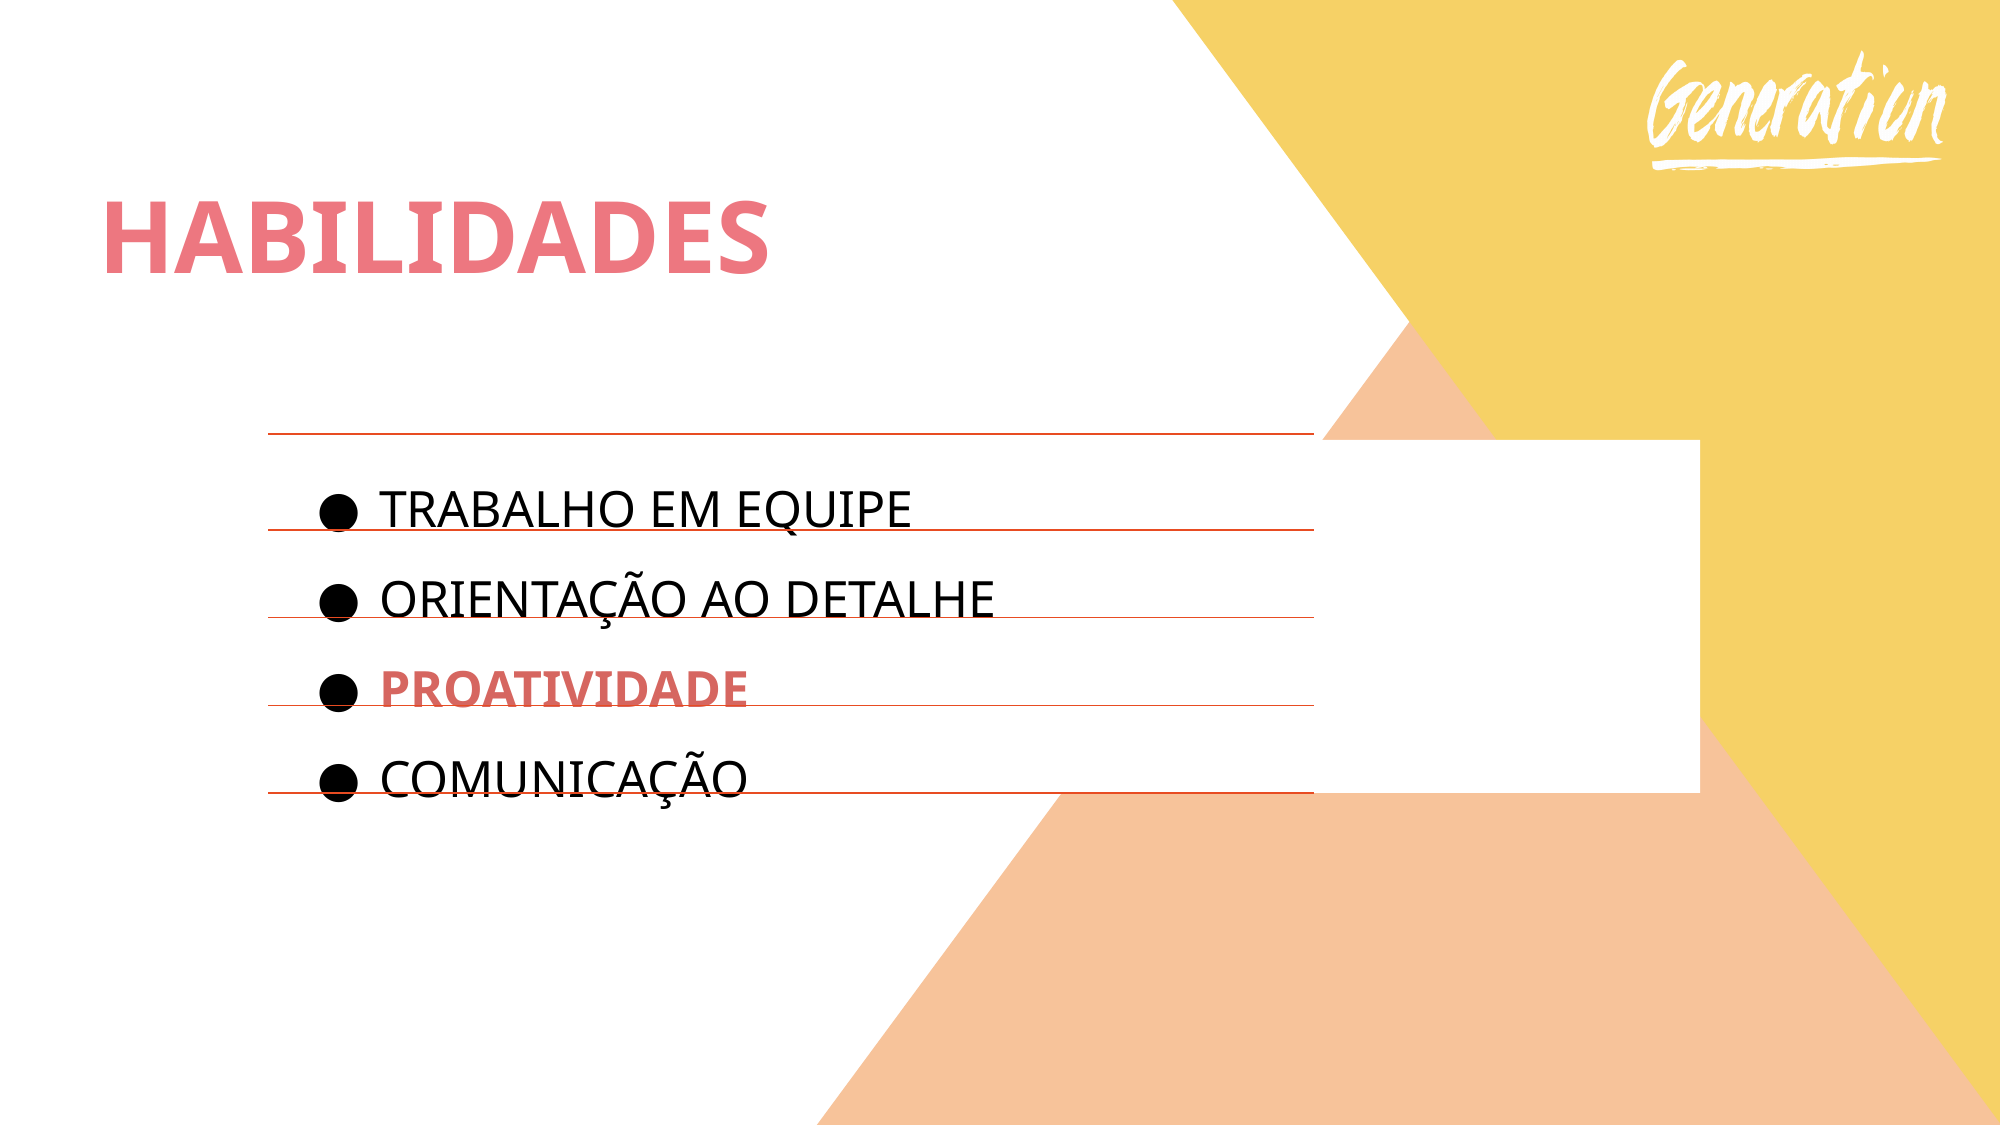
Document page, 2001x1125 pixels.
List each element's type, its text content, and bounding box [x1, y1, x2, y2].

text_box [816, 0, 2000, 1125]
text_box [267, 433, 1314, 794]
text_box HABILIDADES [83, 166, 811, 322]
picture [1646, 49, 1947, 171]
